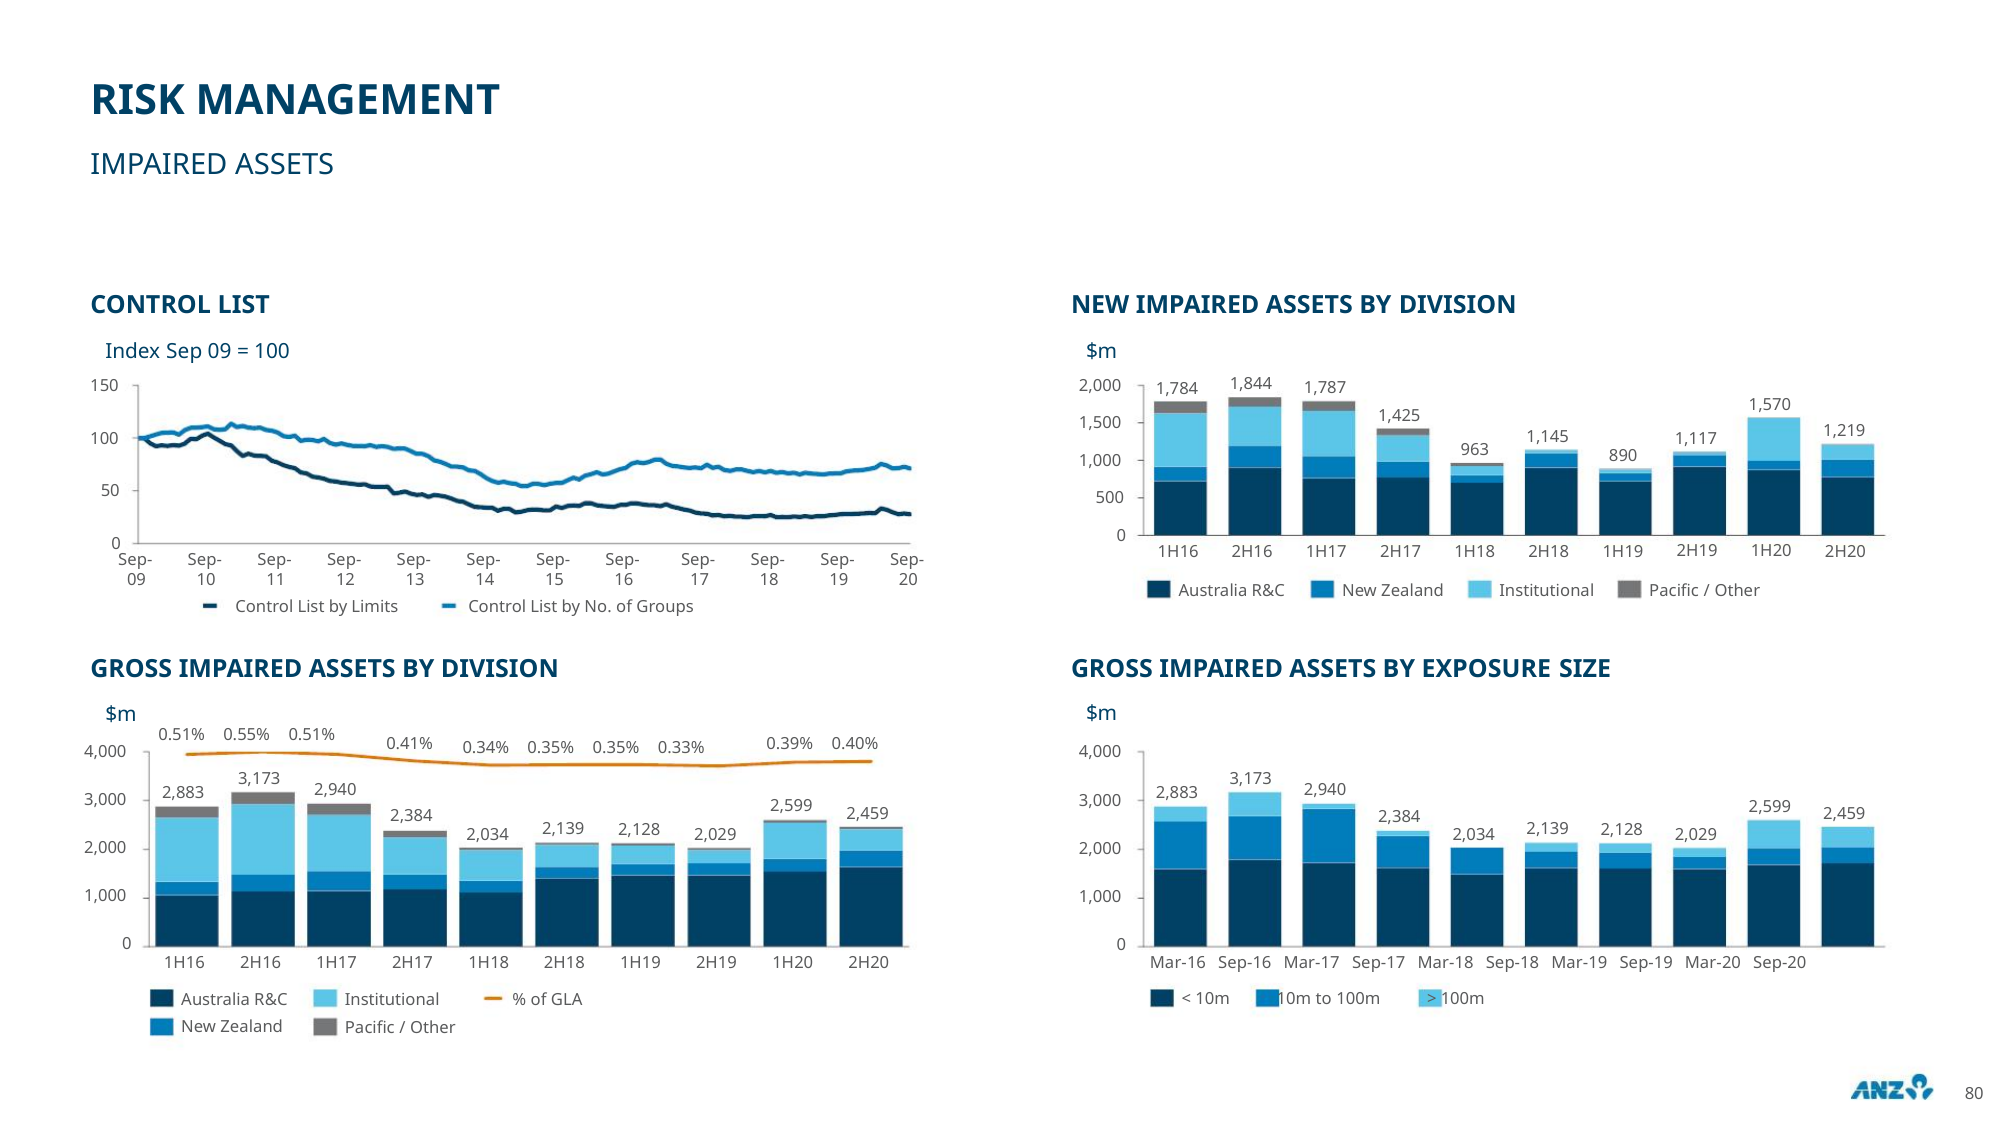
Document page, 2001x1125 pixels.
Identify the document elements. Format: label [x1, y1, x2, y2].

text_box [0, 0, 2000, 1125]
